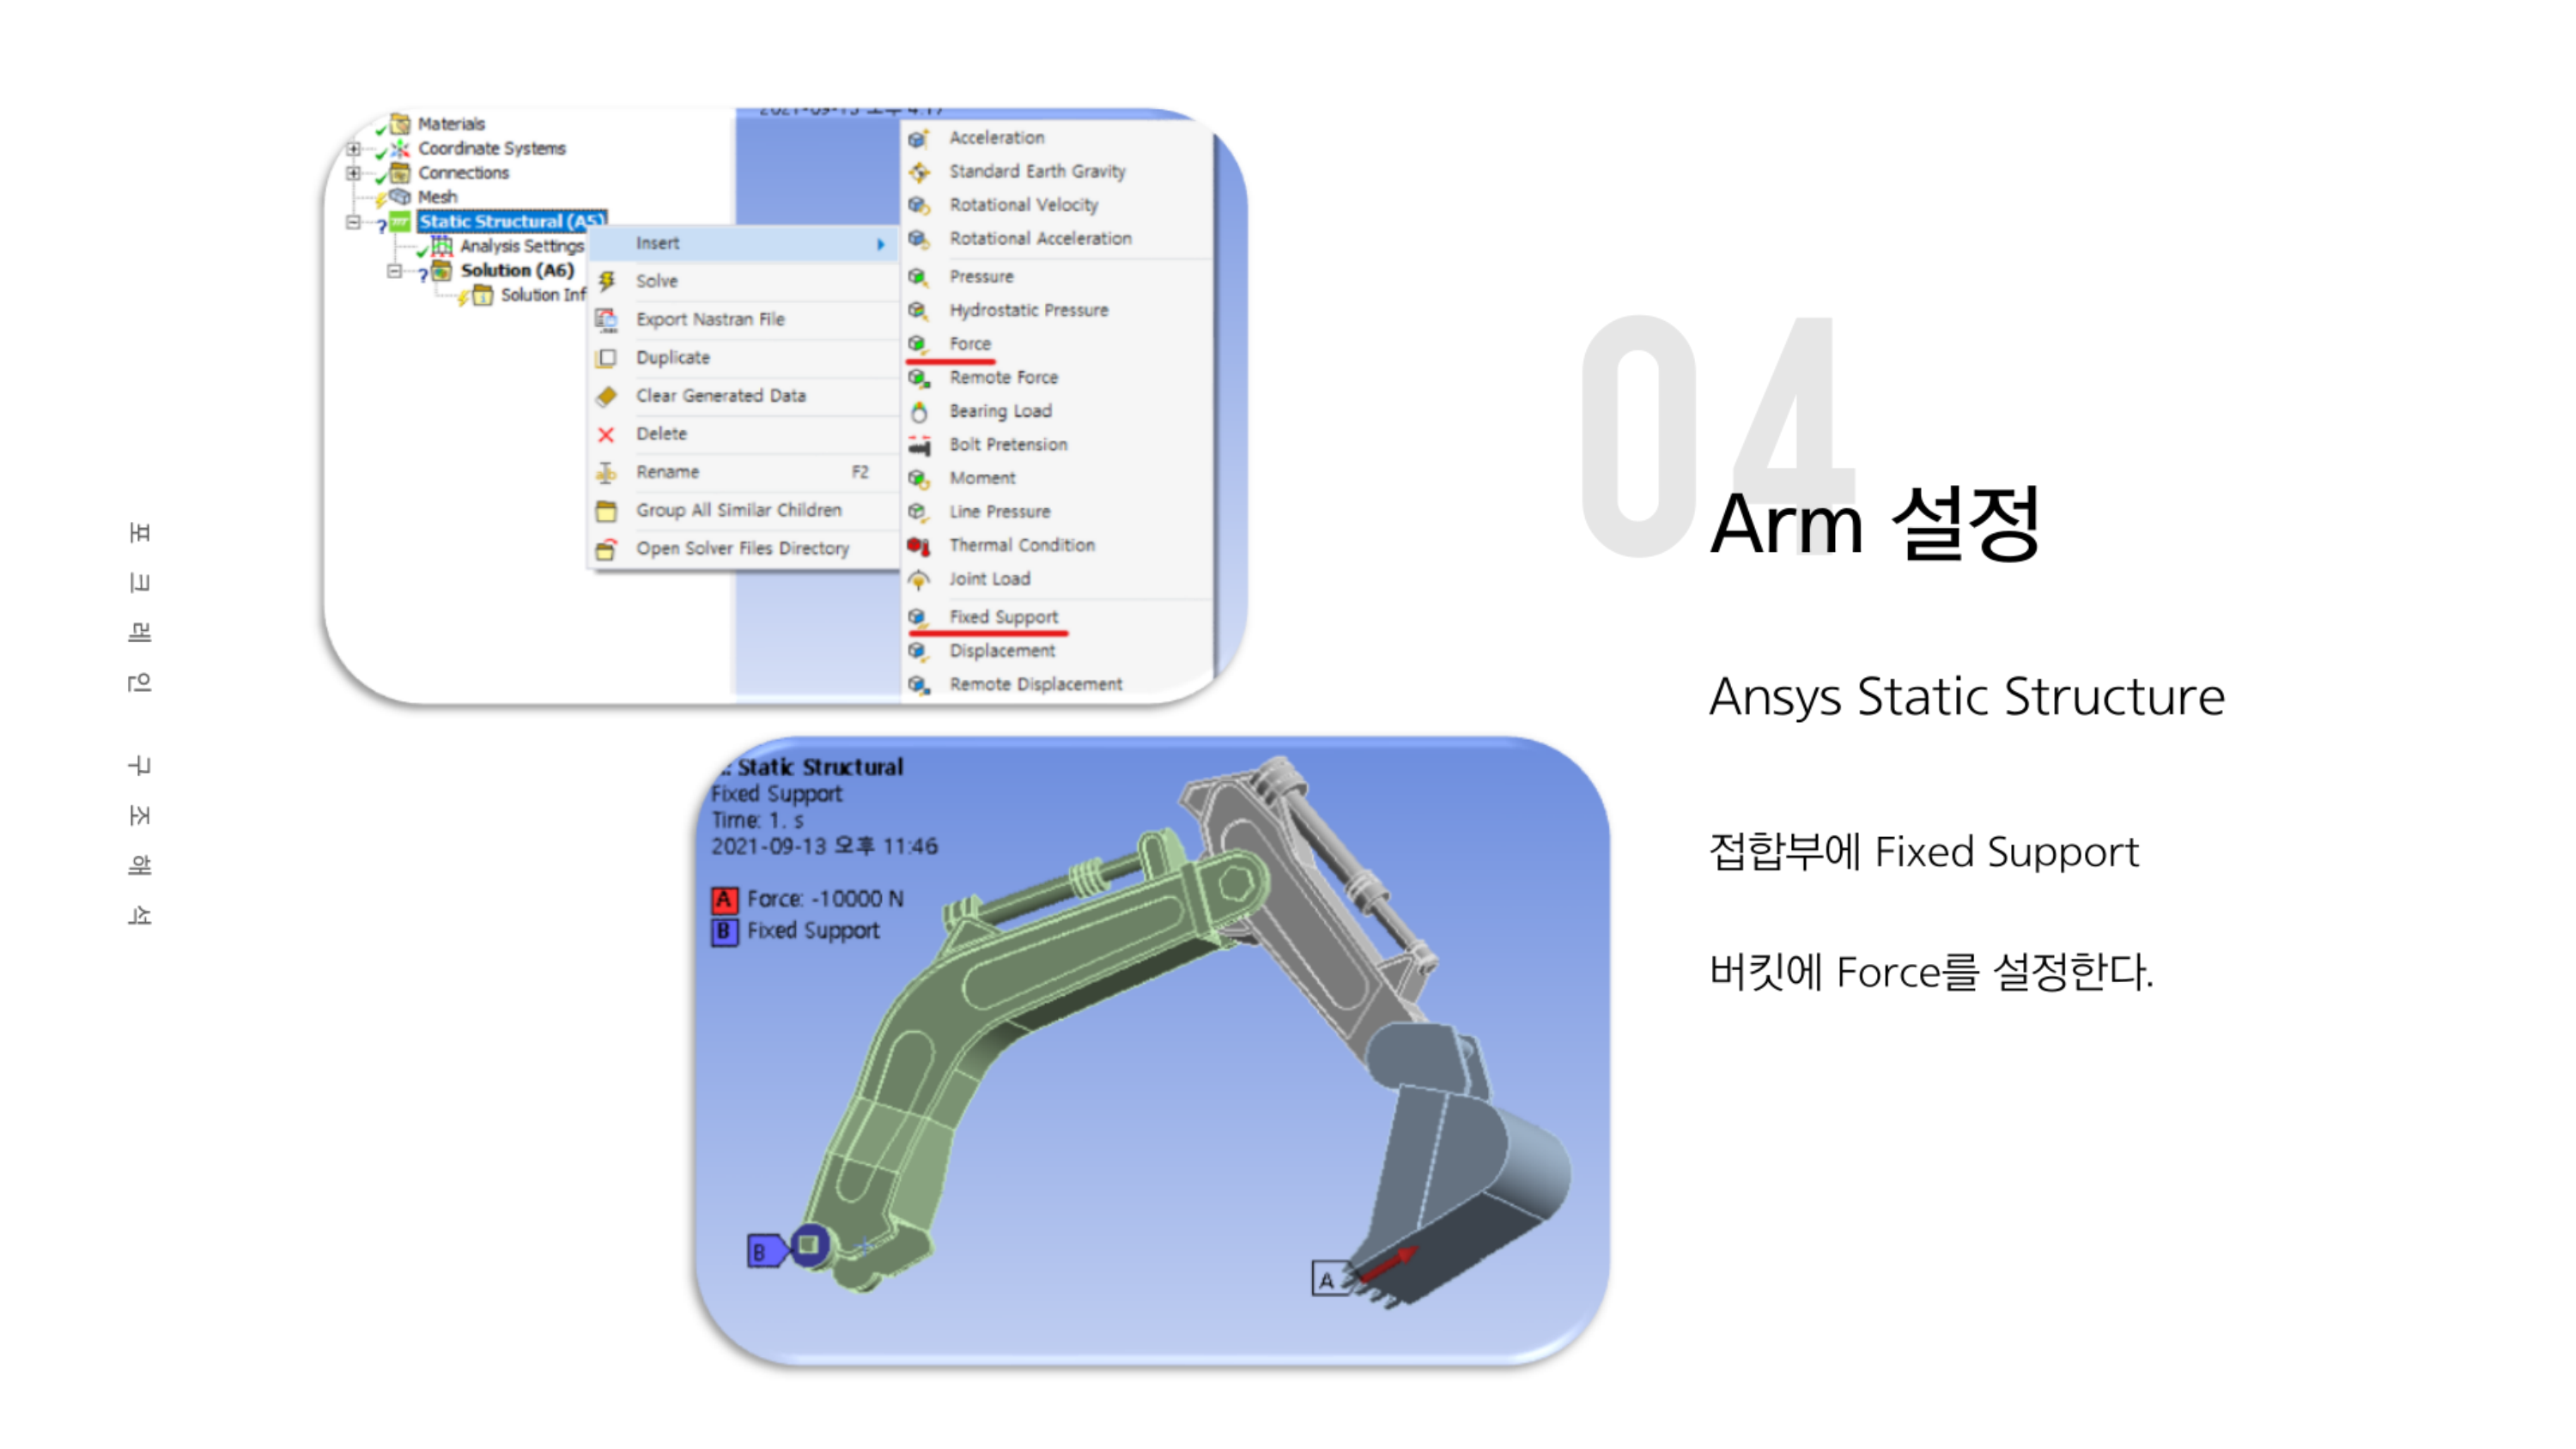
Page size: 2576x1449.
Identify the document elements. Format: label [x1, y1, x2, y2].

text_box [305, 99, 1259, 724]
picture [0, 240, 305, 938]
picture [1529, 192, 2252, 751]
text_box [674, 724, 1623, 1388]
picture [1702, 815, 2190, 1022]
